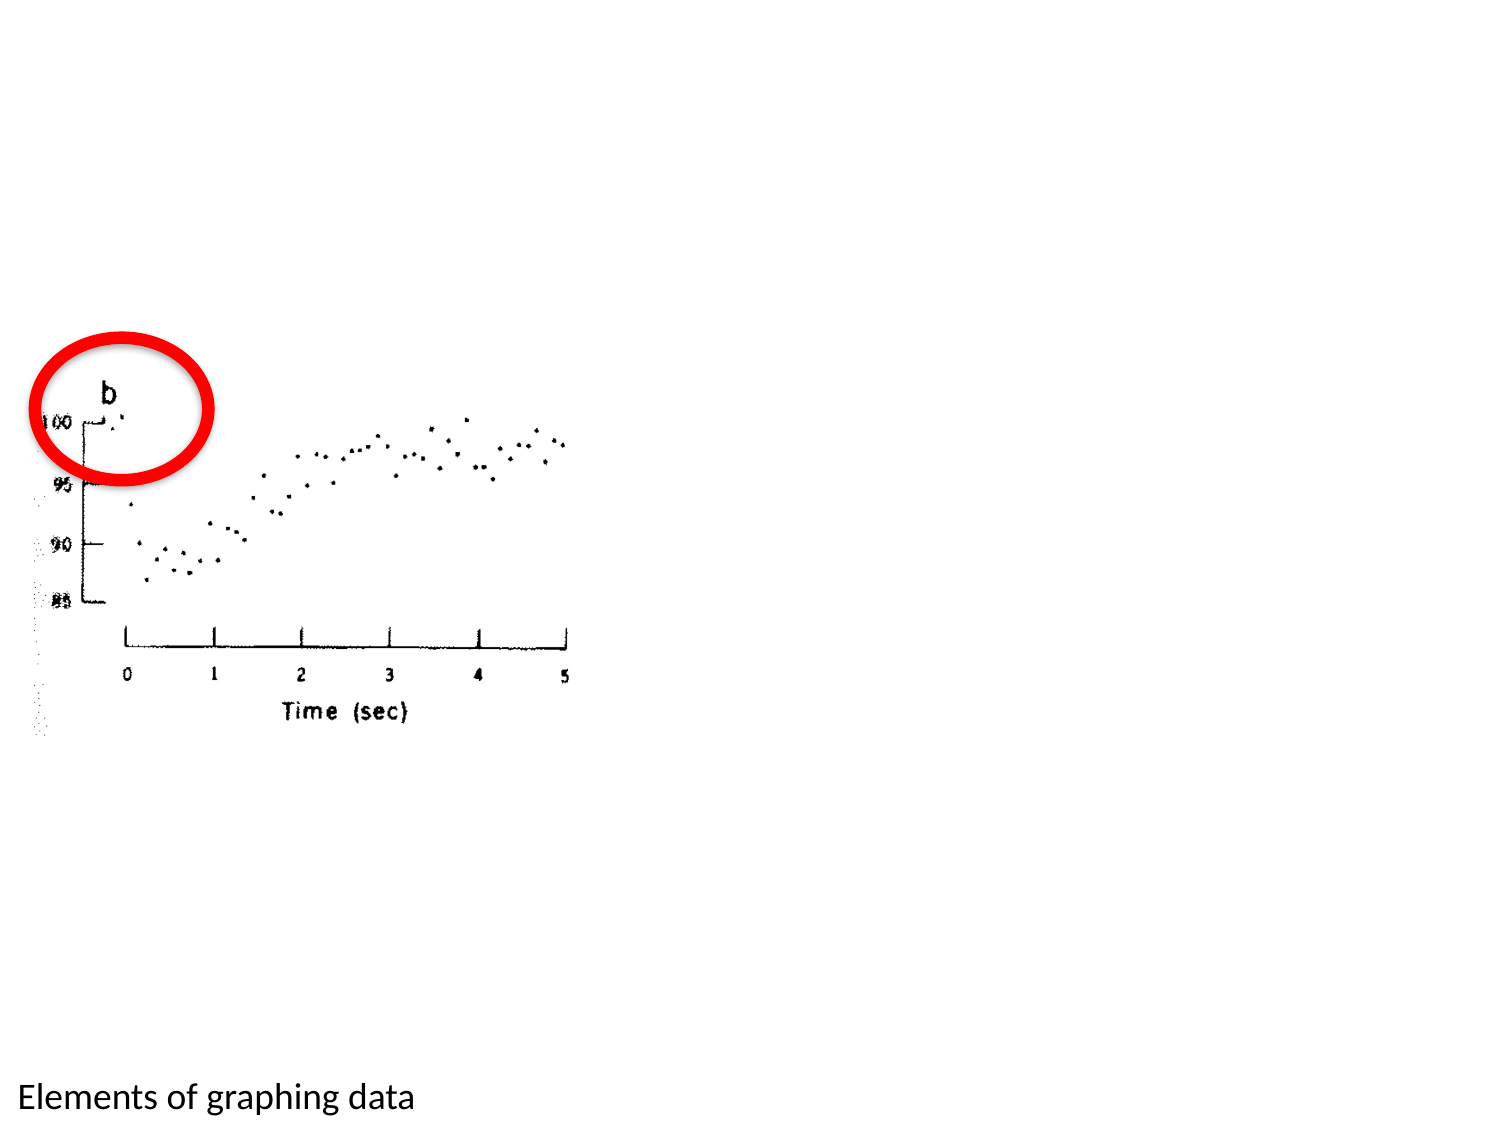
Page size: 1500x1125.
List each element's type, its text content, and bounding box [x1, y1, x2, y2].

text_box Elements of graphing data [3, 1064, 431, 1125]
text_box [49, 336, 194, 368]
picture [34, 369, 604, 738]
